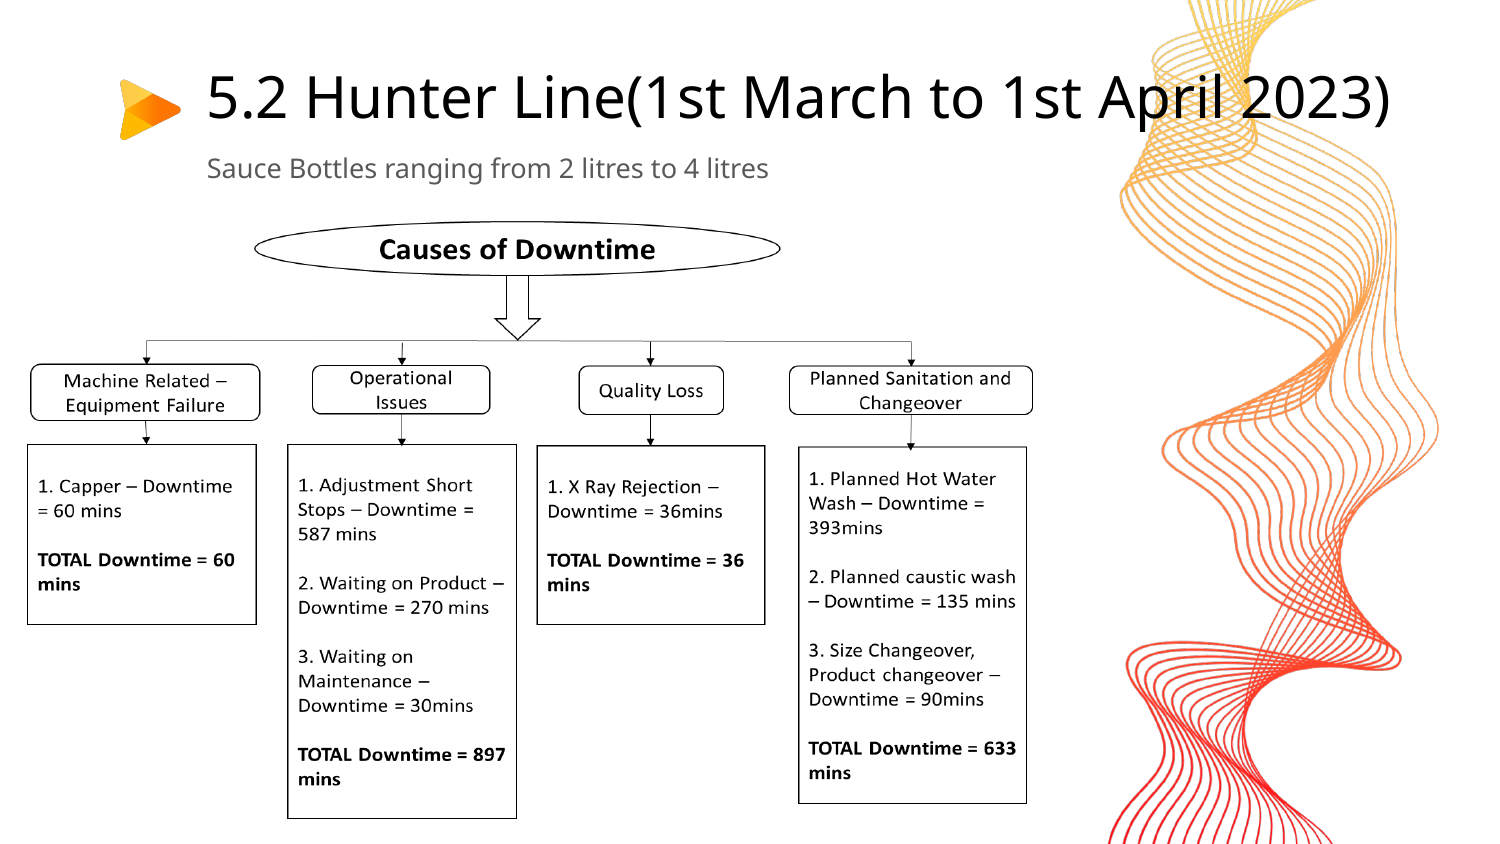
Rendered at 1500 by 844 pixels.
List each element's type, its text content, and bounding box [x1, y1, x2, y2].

picture [24, 219, 1034, 819]
picture [119, 78, 181, 140]
title 5.2 Hunter Line(1st March to 1st April 2023) [191, 9, 1452, 181]
picture [1056, 0, 1483, 844]
list Sauce Bottles ranging from 2 litres to 4 litres [191, 132, 1098, 637]
